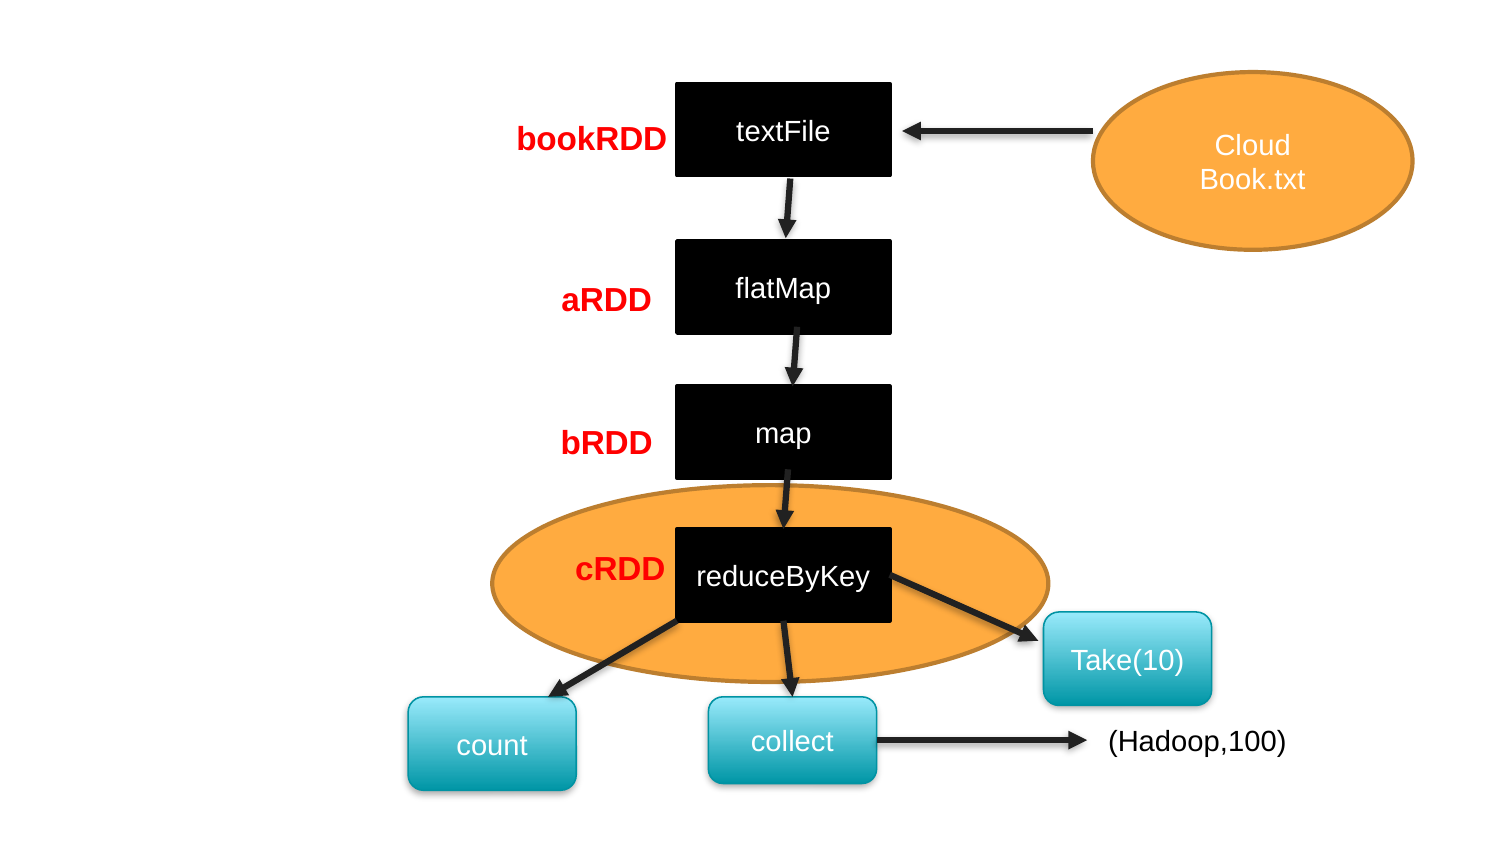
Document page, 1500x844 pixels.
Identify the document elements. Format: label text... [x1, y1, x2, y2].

text_box bookRDD [501, 109, 683, 165]
text_box cRDD [560, 539, 681, 595]
text_box map [675, 384, 892, 480]
text_box [796, 623, 982, 684]
text_box [490, 483, 777, 643]
text_box Cloud Book.txt [1090, 69, 1415, 252]
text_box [783, 468, 789, 530]
text_box reduceByKey [675, 527, 892, 623]
text_box aRDD [546, 271, 667, 326]
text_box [547, 620, 678, 698]
text_box [793, 483, 1051, 606]
text_box bRDD [545, 413, 668, 469]
text_box count [407, 696, 578, 792]
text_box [792, 326, 798, 387]
text_box textFile [675, 82, 892, 177]
text_box flatMap [675, 239, 892, 335]
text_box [785, 178, 791, 239]
text_box Take(10) [1042, 611, 1213, 707]
text_box collect [707, 696, 878, 785]
text_box [682, 623, 778, 685]
text_box (Hadoop,100) [1093, 714, 1302, 765]
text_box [783, 620, 793, 698]
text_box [889, 574, 1039, 641]
